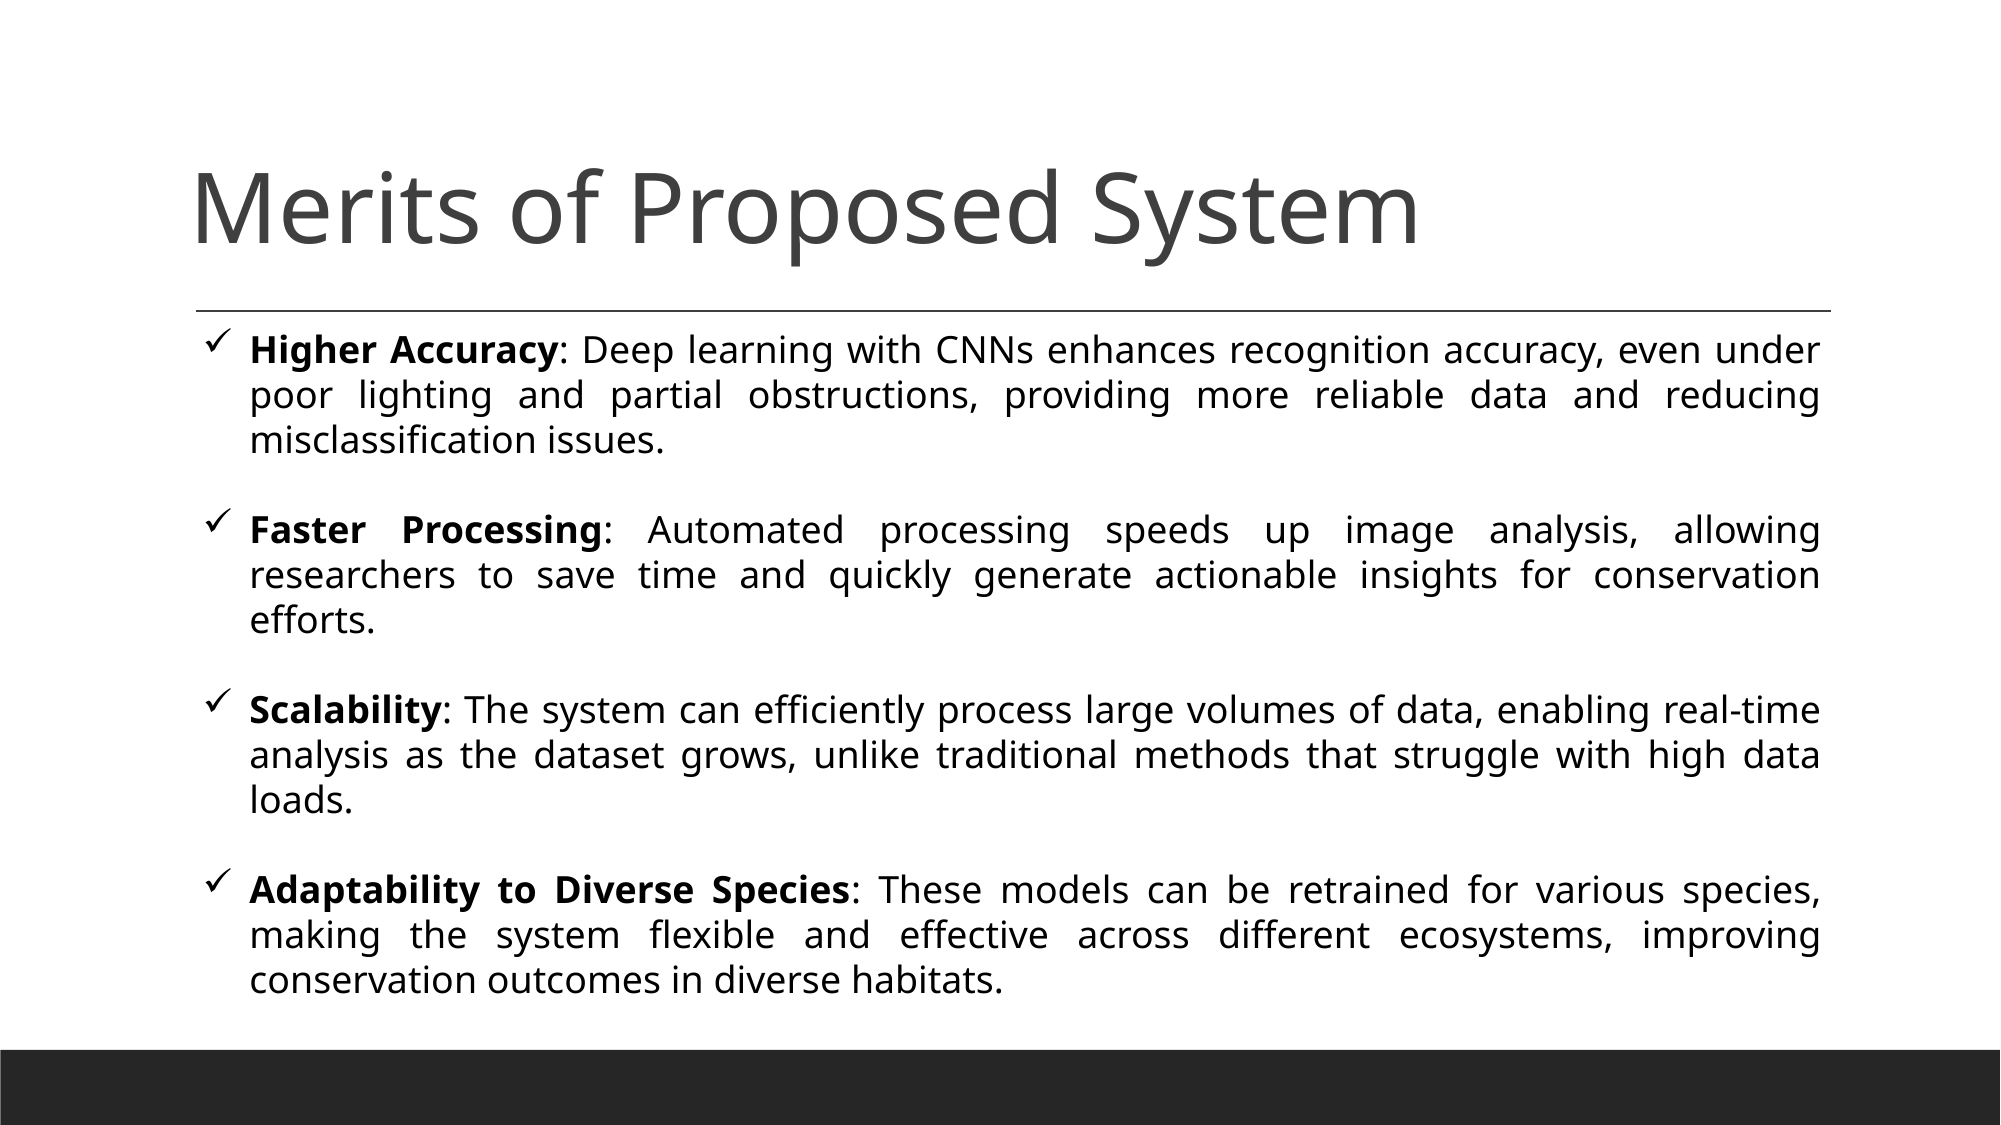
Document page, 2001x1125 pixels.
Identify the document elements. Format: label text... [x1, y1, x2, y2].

title Merits of Proposed System [174, 125, 1825, 273]
list Higher Accuracy: Deep learning with CNNs enhances recognition accuracy, even under poor lighting and partial obstructions, providing more reliable data and reducing misclassification issues. Faster Processing: Automated processing speeds up image analysis, allowing researchers to save time and quickly generate actionable insights for conservation efforts. Scalability: The system can efficiently process large volumes of data, enabling real-time analysis as the dataset grows, unlike traditional methods that struggle with high data loads. Adaptability to Diverse Species: These models can be retrained for various species, making the system flexible and effective across different ecosystems, improving conservation outcomes in diverse habitats. [187, 318, 1838, 1009]
